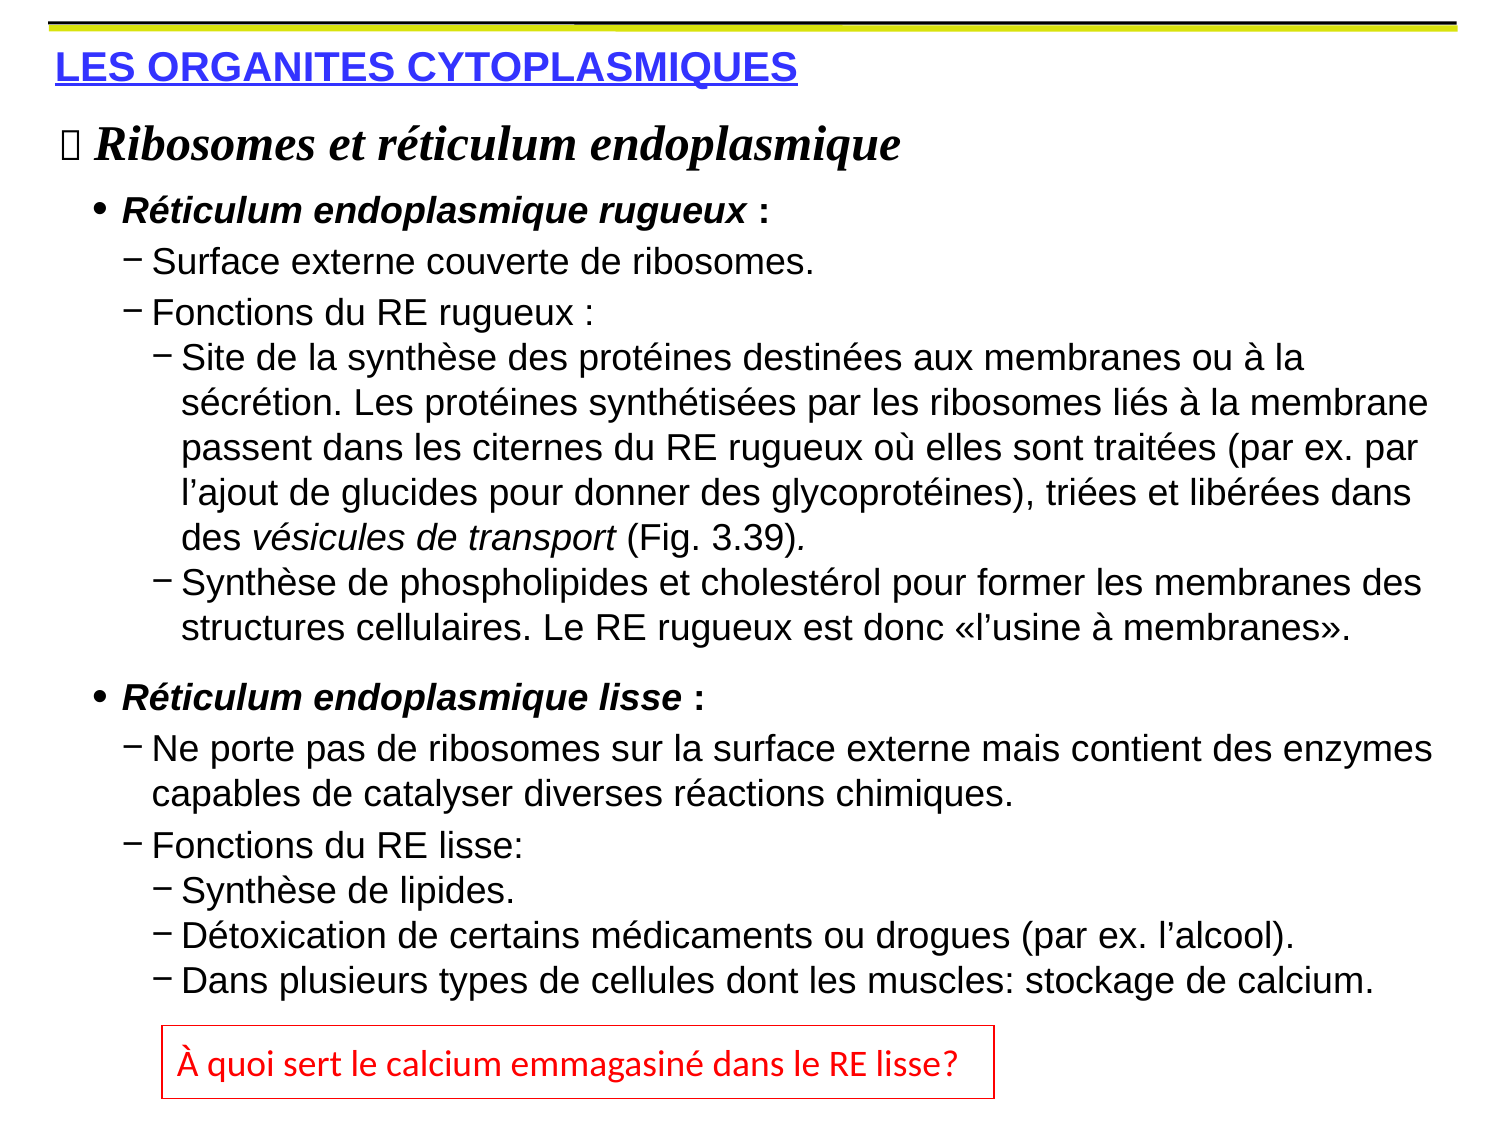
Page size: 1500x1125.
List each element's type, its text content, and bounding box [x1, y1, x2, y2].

text_box  Ribosomes et réticulum endoplasmique [43, 103, 917, 178]
text_box Réticulum endoplasmique rugueux : Surface externe couverte de ribosomes. Fonctions du RE rugueux : Site de la synthèse des protéines destinées aux membranes ou à la sécrétion. Les protéines synthétisées par les ribosomes liés à la membrane passent dans les citernes du RE rugueux où elles sont traitées (par ex. par l’ajout de glucides pour donner des glycoprotéines), triées et libérées dans des vésicules de transport (Fig. 3.39). Synthèse de phospholipides et cholestérol pour former les membranes des structures cellulaires. Le RE rugueux est donc «l’usine à membranes». Réticulum endoplasmique lisse : Ne porte pas de ribosomes sur la surface externe mais contient des enzymes capables de catalyser diverses réactions chimiques. Fonctions du RE lisse: Synthèse de lipides. Détoxication de certains médicaments ou drogues (par ex. l’alcool). Dans plusieurs types de cellules dont les muscles: stockage de calcium. [77, 178, 1464, 1009]
text_box À quoi sert le calcium emmagasiné dans le RE lisse? [162, 1025, 994, 1099]
text_box LES ORGANITES CYTOPLASMIQUES [40, 31, 1038, 97]
